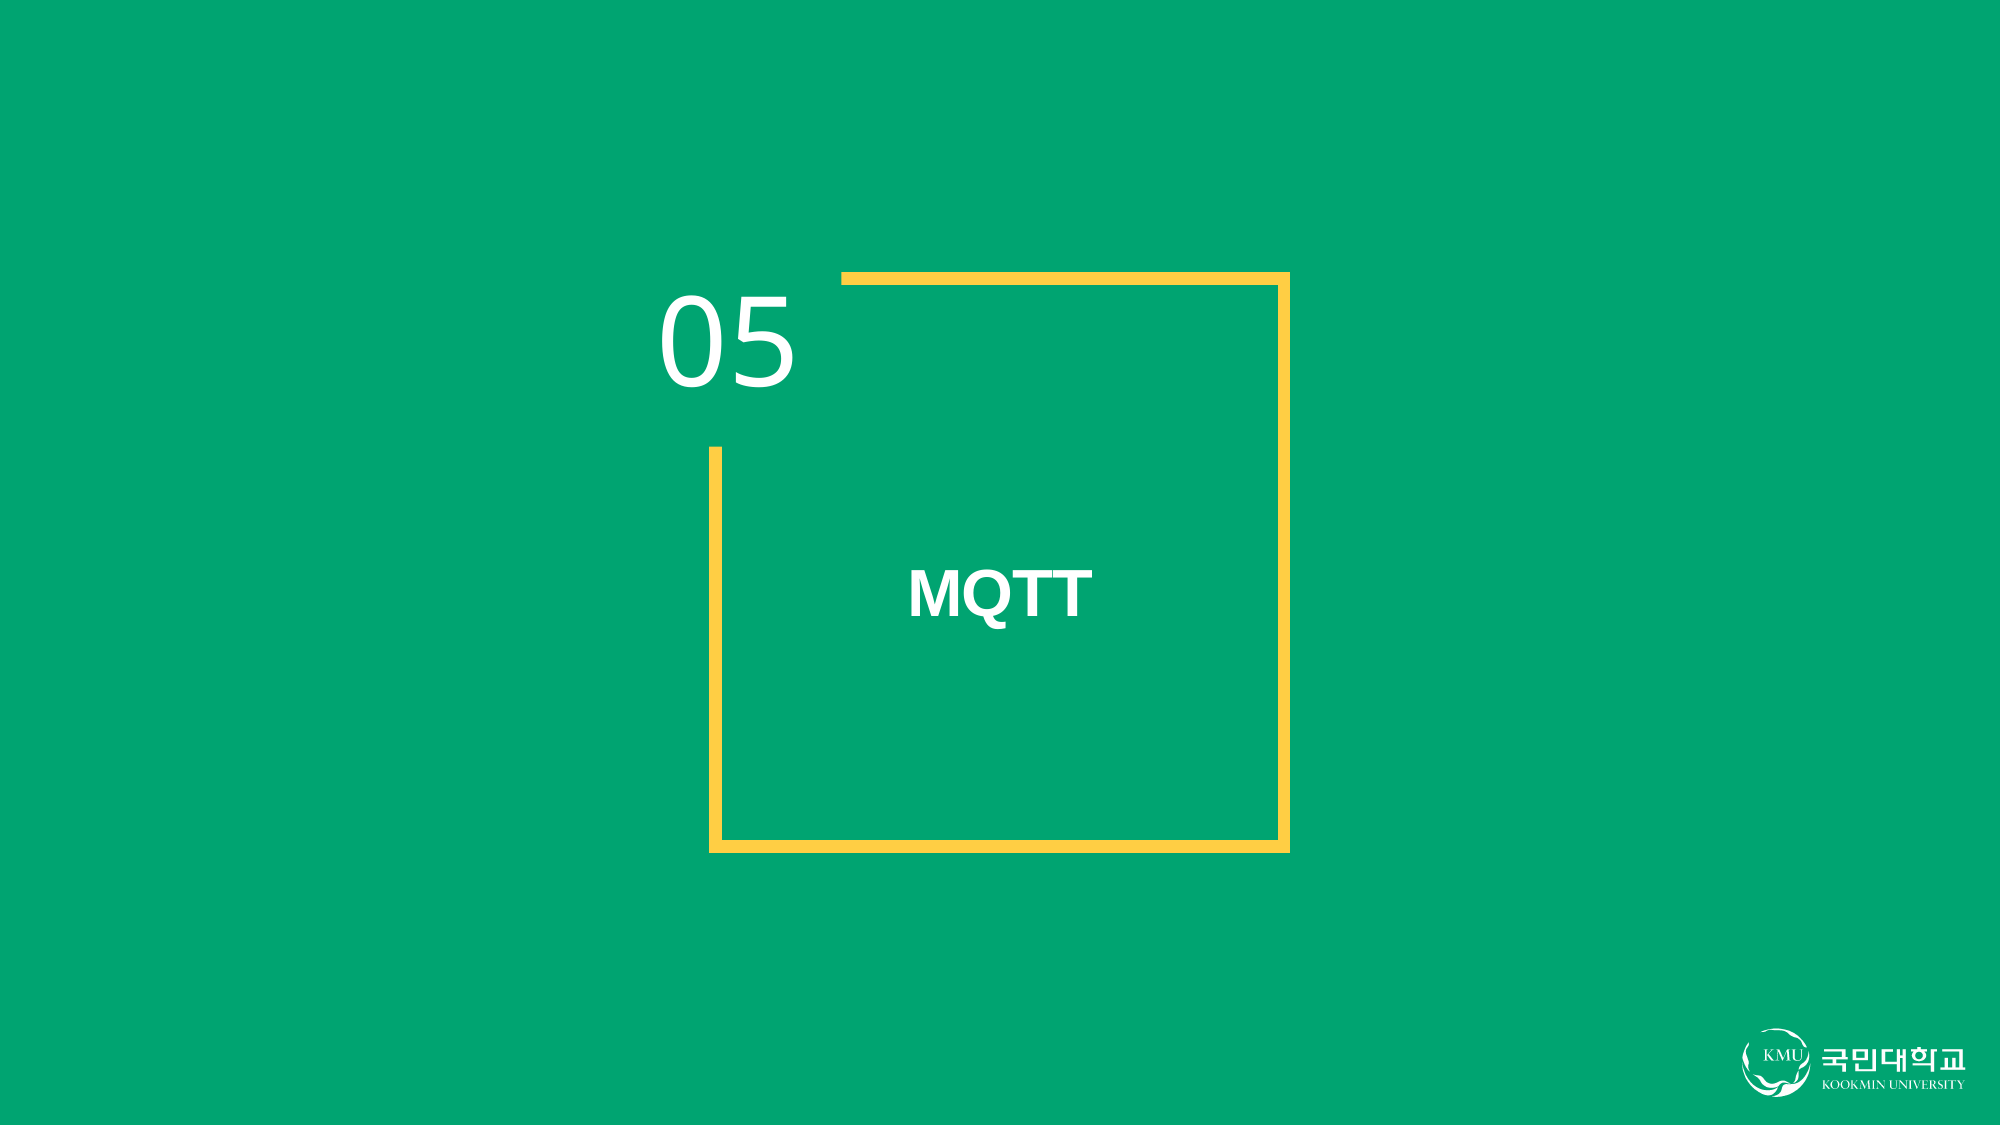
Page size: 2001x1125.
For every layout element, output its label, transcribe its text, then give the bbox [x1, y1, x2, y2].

text_box [614, 227, 842, 448]
text_box MQTT [892, 502, 1108, 637]
text_box [715, 277, 1285, 848]
text_box 05 [641, 254, 815, 419]
